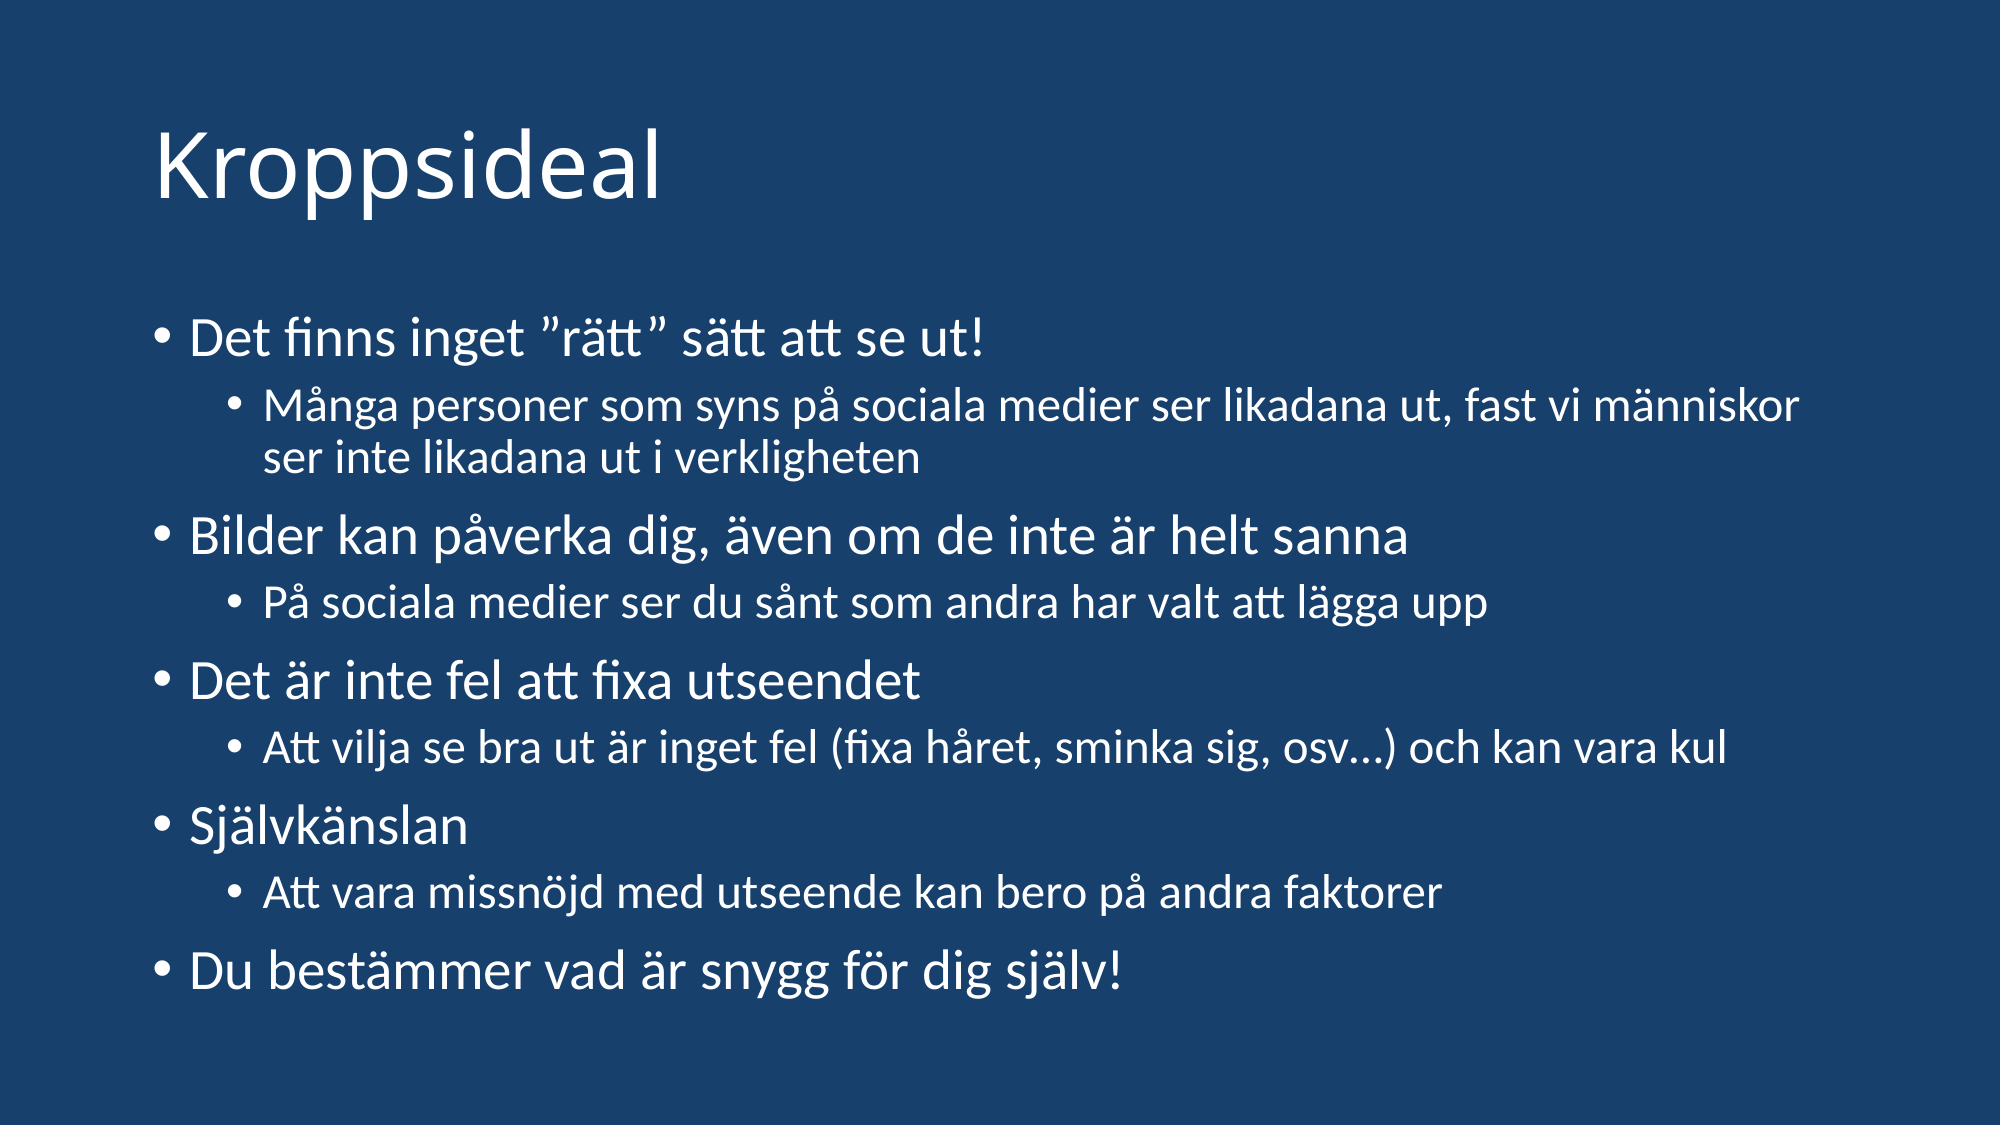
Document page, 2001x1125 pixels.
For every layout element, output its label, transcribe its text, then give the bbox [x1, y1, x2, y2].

title Kroppsideal [137, 59, 1863, 278]
list Det finns inget ”rätt” sätt att se ut! Många personer som syns på sociala medier ser likadana ut, fast vi människor ser inte likadana ut i verkligheten Bilder kan påverka dig, även om de inte är helt sanna På sociala medier ser du sånt som andra har valt att lägga upp Det är inte fel att fixa utseendet Att vilja se bra ut är inget fel (fixa håret, sminka sig, osv…) och kan vara kul Självkänslan Att vara missnöjd med utseende kan bero på andra faktorer Du bestämmer vad är snygg för dig själv! [137, 299, 1863, 1014]
